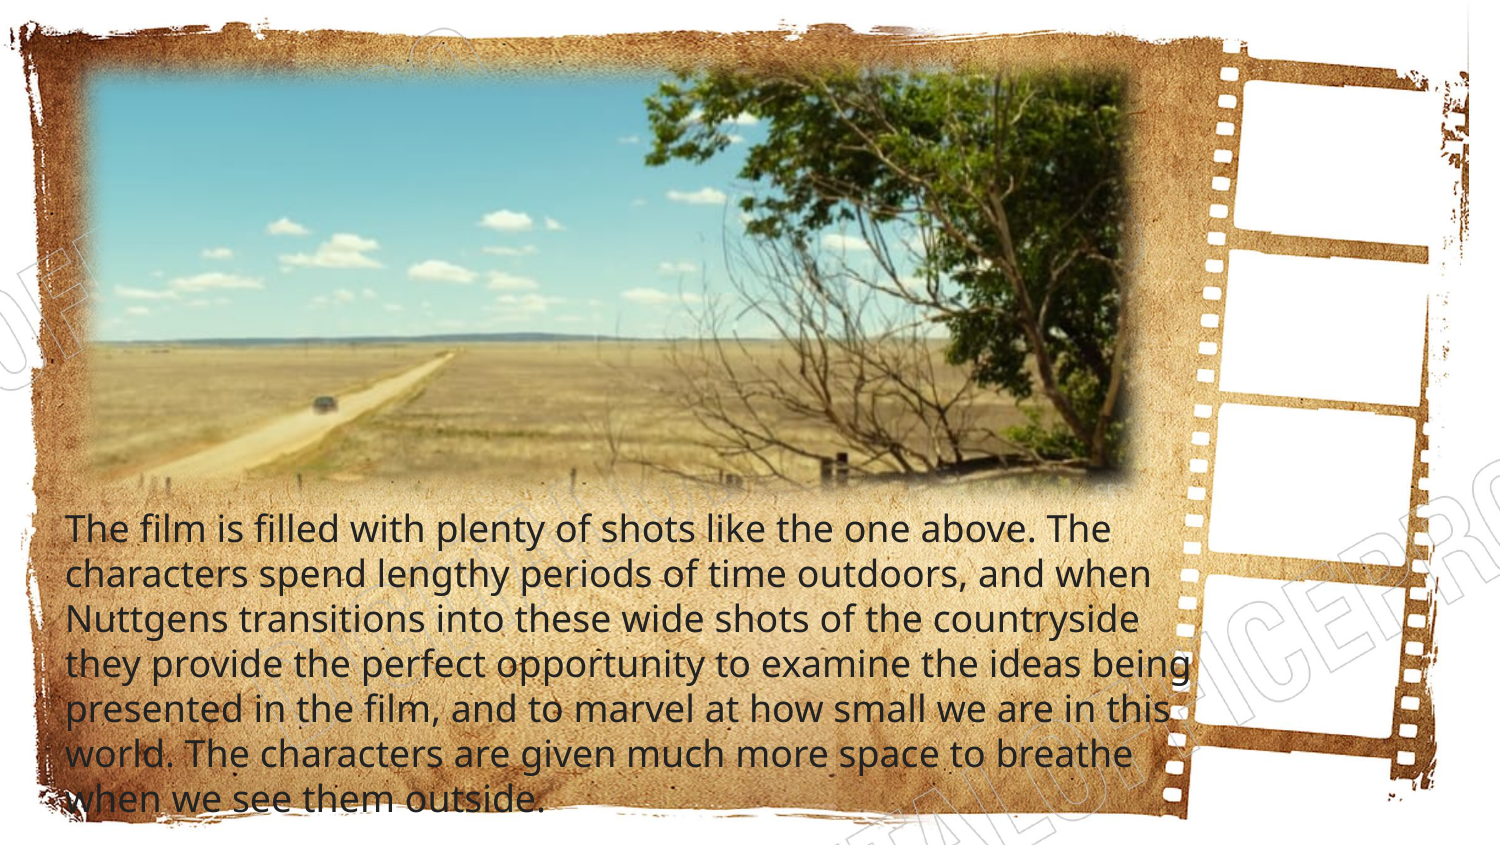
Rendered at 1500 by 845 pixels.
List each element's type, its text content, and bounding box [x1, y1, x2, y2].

text_box The film is filled with plenty of shots like the one above. The characters spend lengthy periods of time outdoors, and when Nuttgens transitions into these wide shots of the countryside they provide the perfect opportunity to examine the ideas being presented in the film, and to marvel at how small we are in this world. The characters are given much more space to breathe when we see them outside. [50, 497, 1225, 827]
picture [0, 0, 1500, 845]
